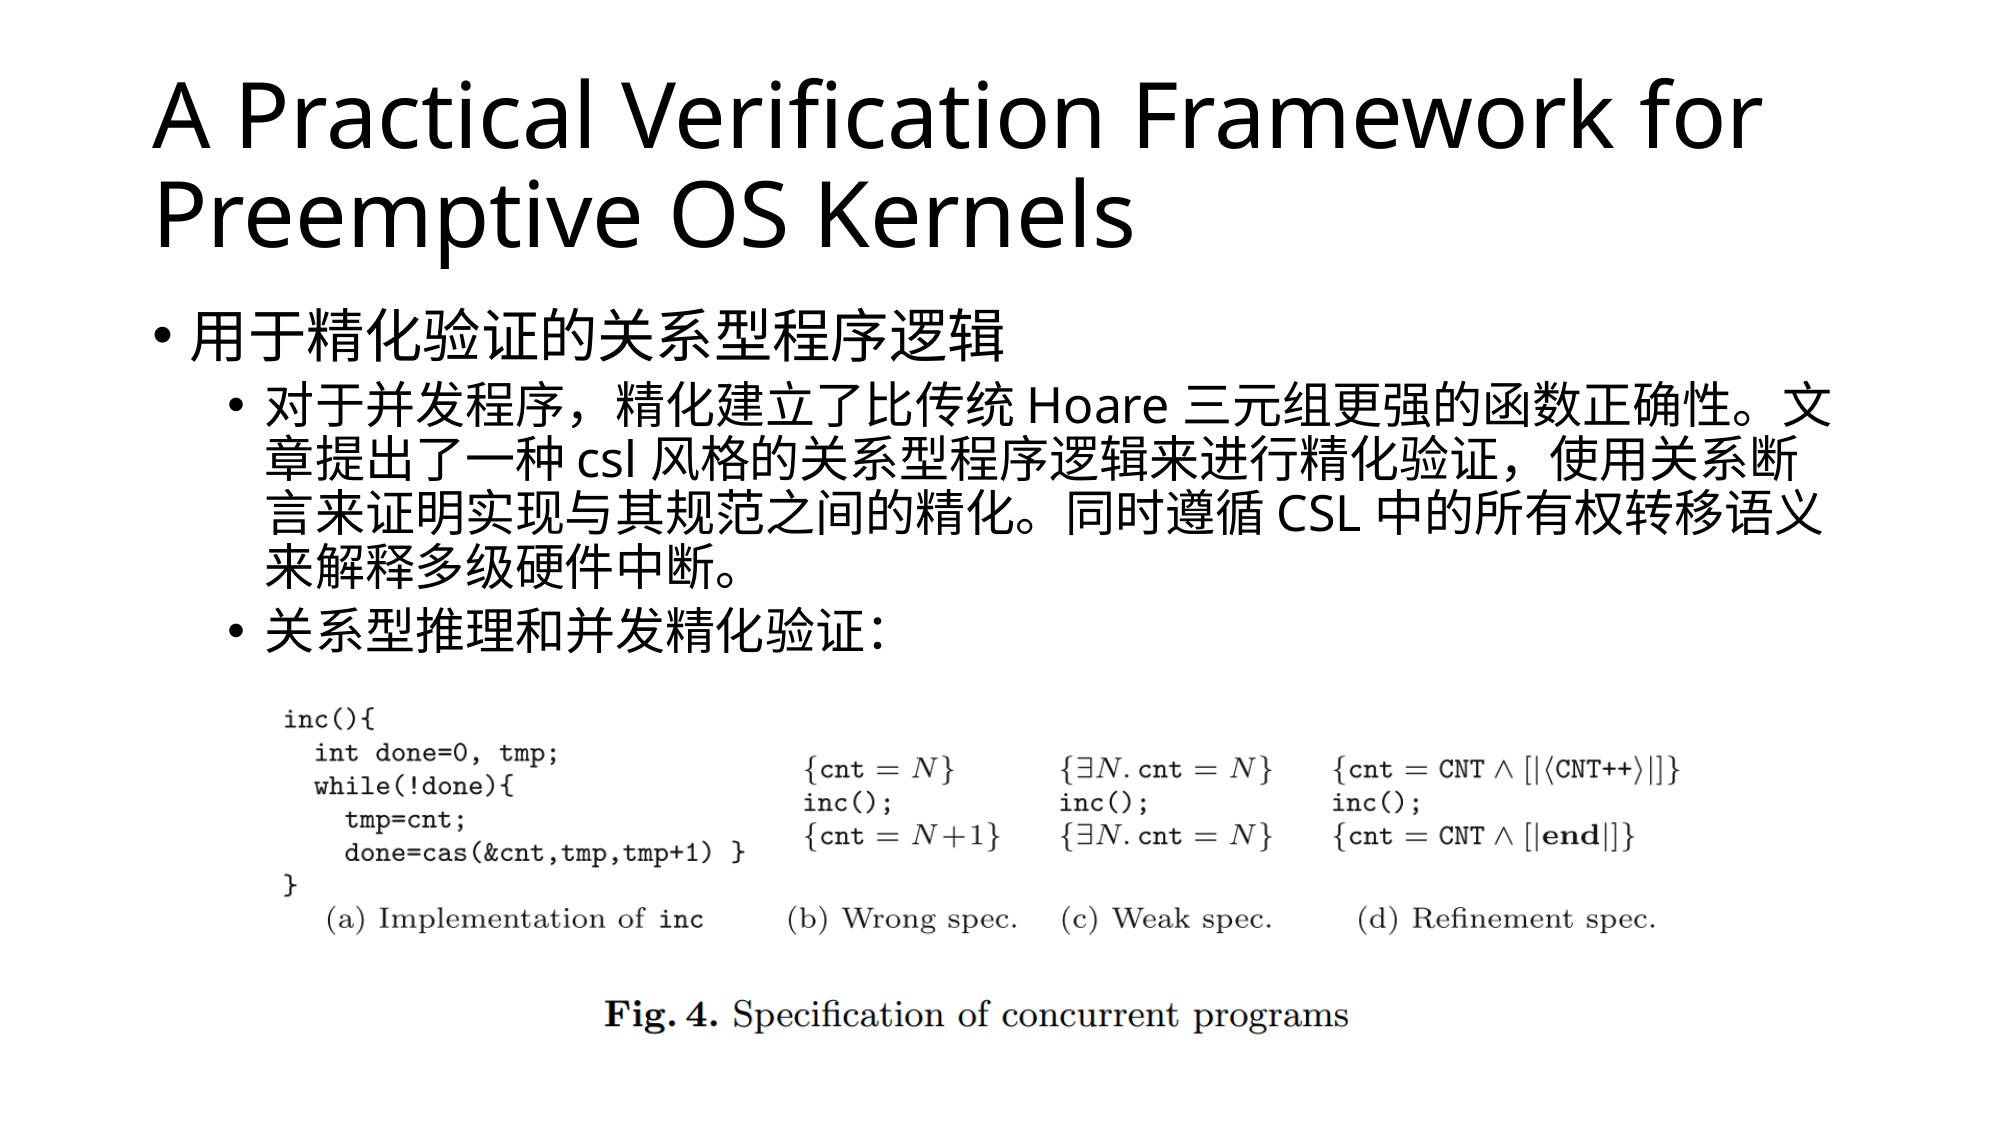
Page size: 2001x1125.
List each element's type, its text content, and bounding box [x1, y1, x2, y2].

list 用于精化验证的关系型程序逻辑 对于并发程序，精化建立了比传统Hoare三元组更强的函数正确性。文章提出了一种csl风格的关系型程序逻辑来进行精化验证，使用关系断言来证明实现与其规范之间的精化。同时遵循CSL中的所有权转移语义来解释多级硬件中断。 关系型推理和并发精化验证： [137, 299, 1863, 1014]
title A Practical Verification Framework for Preemptive OS Kernels [137, 59, 1863, 278]
picture [255, 679, 1745, 1066]
